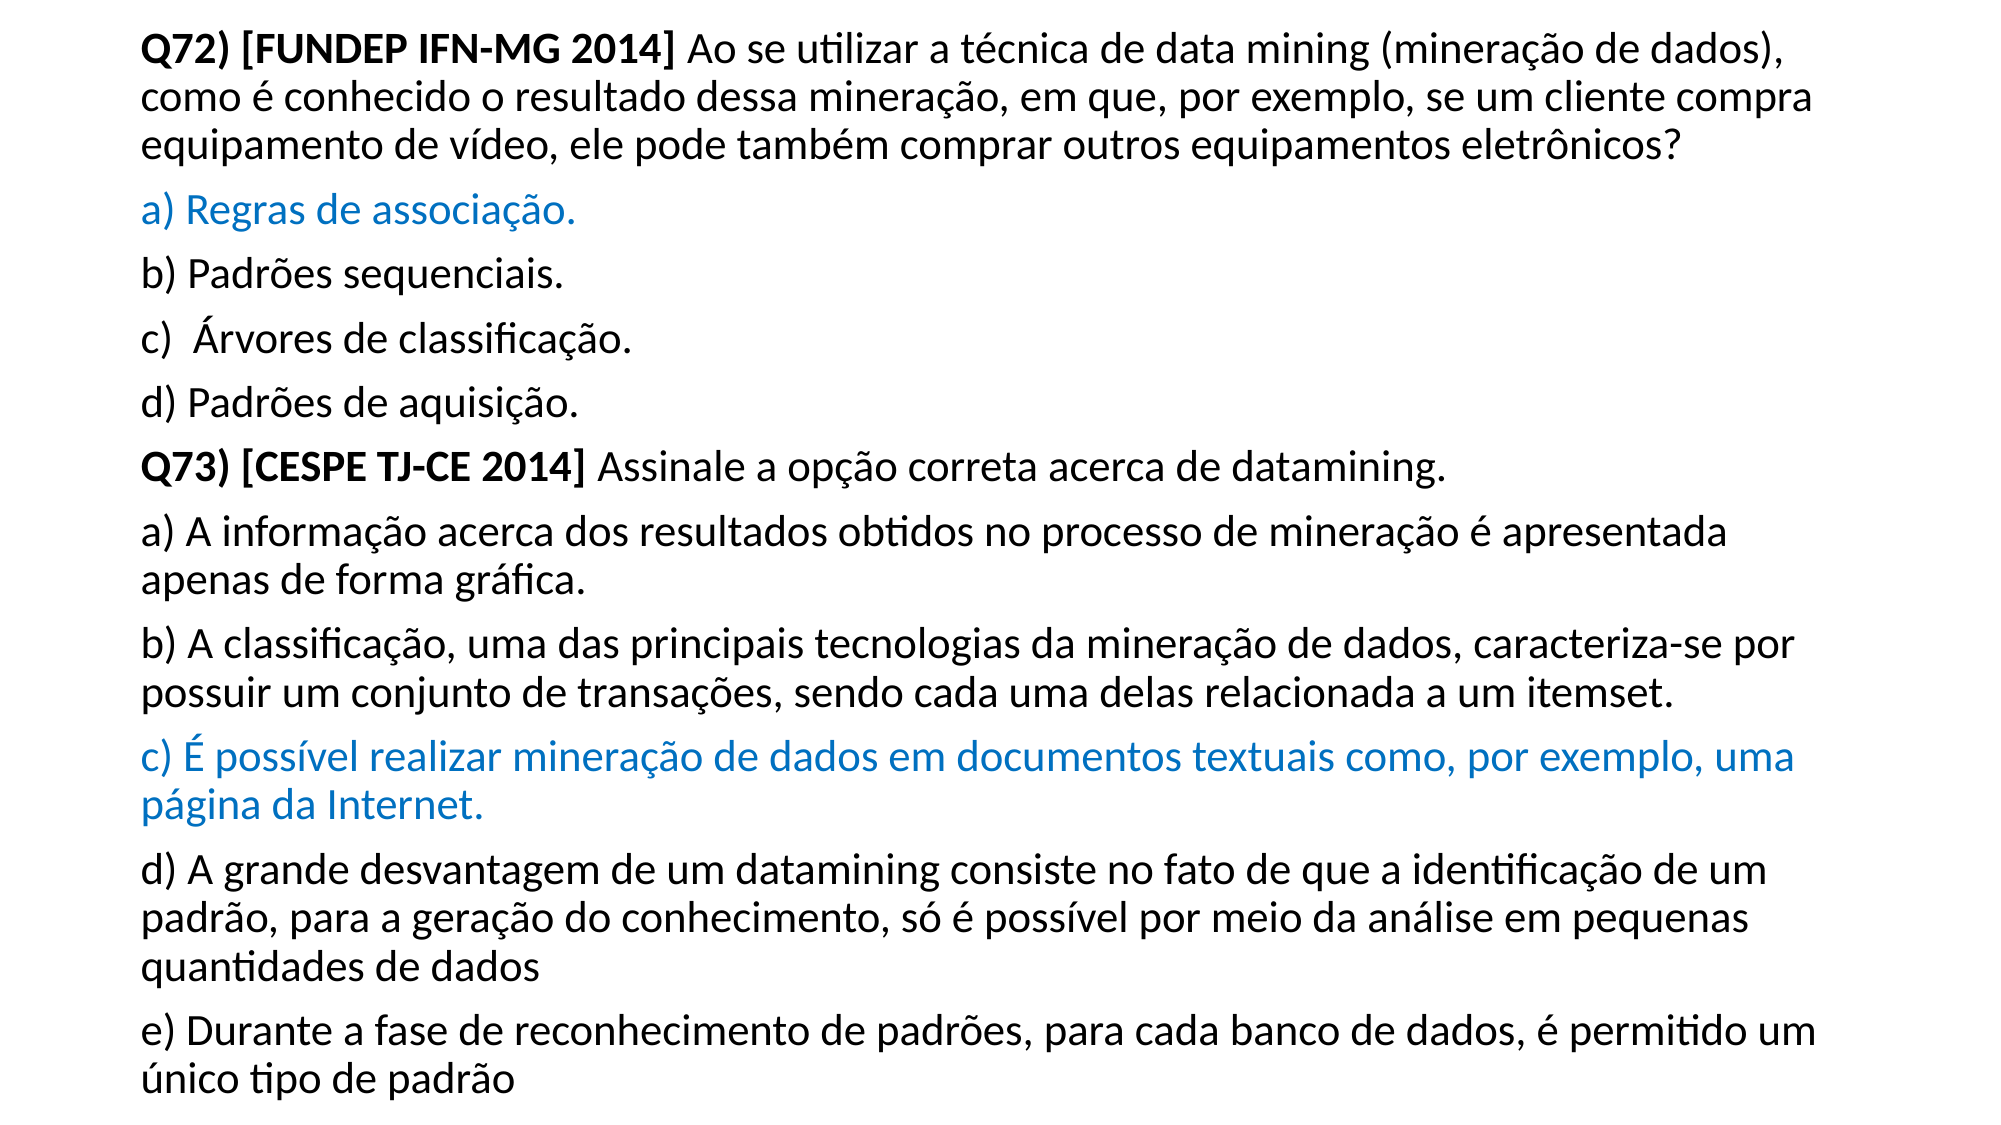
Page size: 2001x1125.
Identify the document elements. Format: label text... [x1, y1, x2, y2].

list Q72) [FUNDEP IFN-MG 2014] Ao se utilizar a técnica de data mining (mineração de dados), como é conhecido o resultado dessa mineração, em que, por exemplo, se um cliente compra equipamento de vídeo, ele pode também comprar outros equipamentos eletrônicos? a) Regras de associação. b) Padrões sequenciais. c) Árvores de classificação. d) Padrões de aquisição. Q73) [CESPE TJ-CE 2014] Assinale a opção correta acerca de datamining. a) A informação acerca dos resultados obtidos no processo de mineração é apresentada apenas de forma gráfica. b) A classificação, uma das principais tecnologias da mineração de dados, caracteriza-se por possuir um conjunto de transações, sendo cada uma delas relacionada a um itemset. c) É possível realizar mineração de dados em documentos textuais como, por exemplo, uma página da Internet. d) A grande desvantagem de um datamining consiste no fato de que a identificação de um padrão, para a geração do conhecimento, só é possível por meio da análise em pequenas quantidades de dados e) Durante a fase de reconhecimento de padrões, para cada banco de dados, é permitido um único tipo de padrão [125, 17, 1875, 1125]
